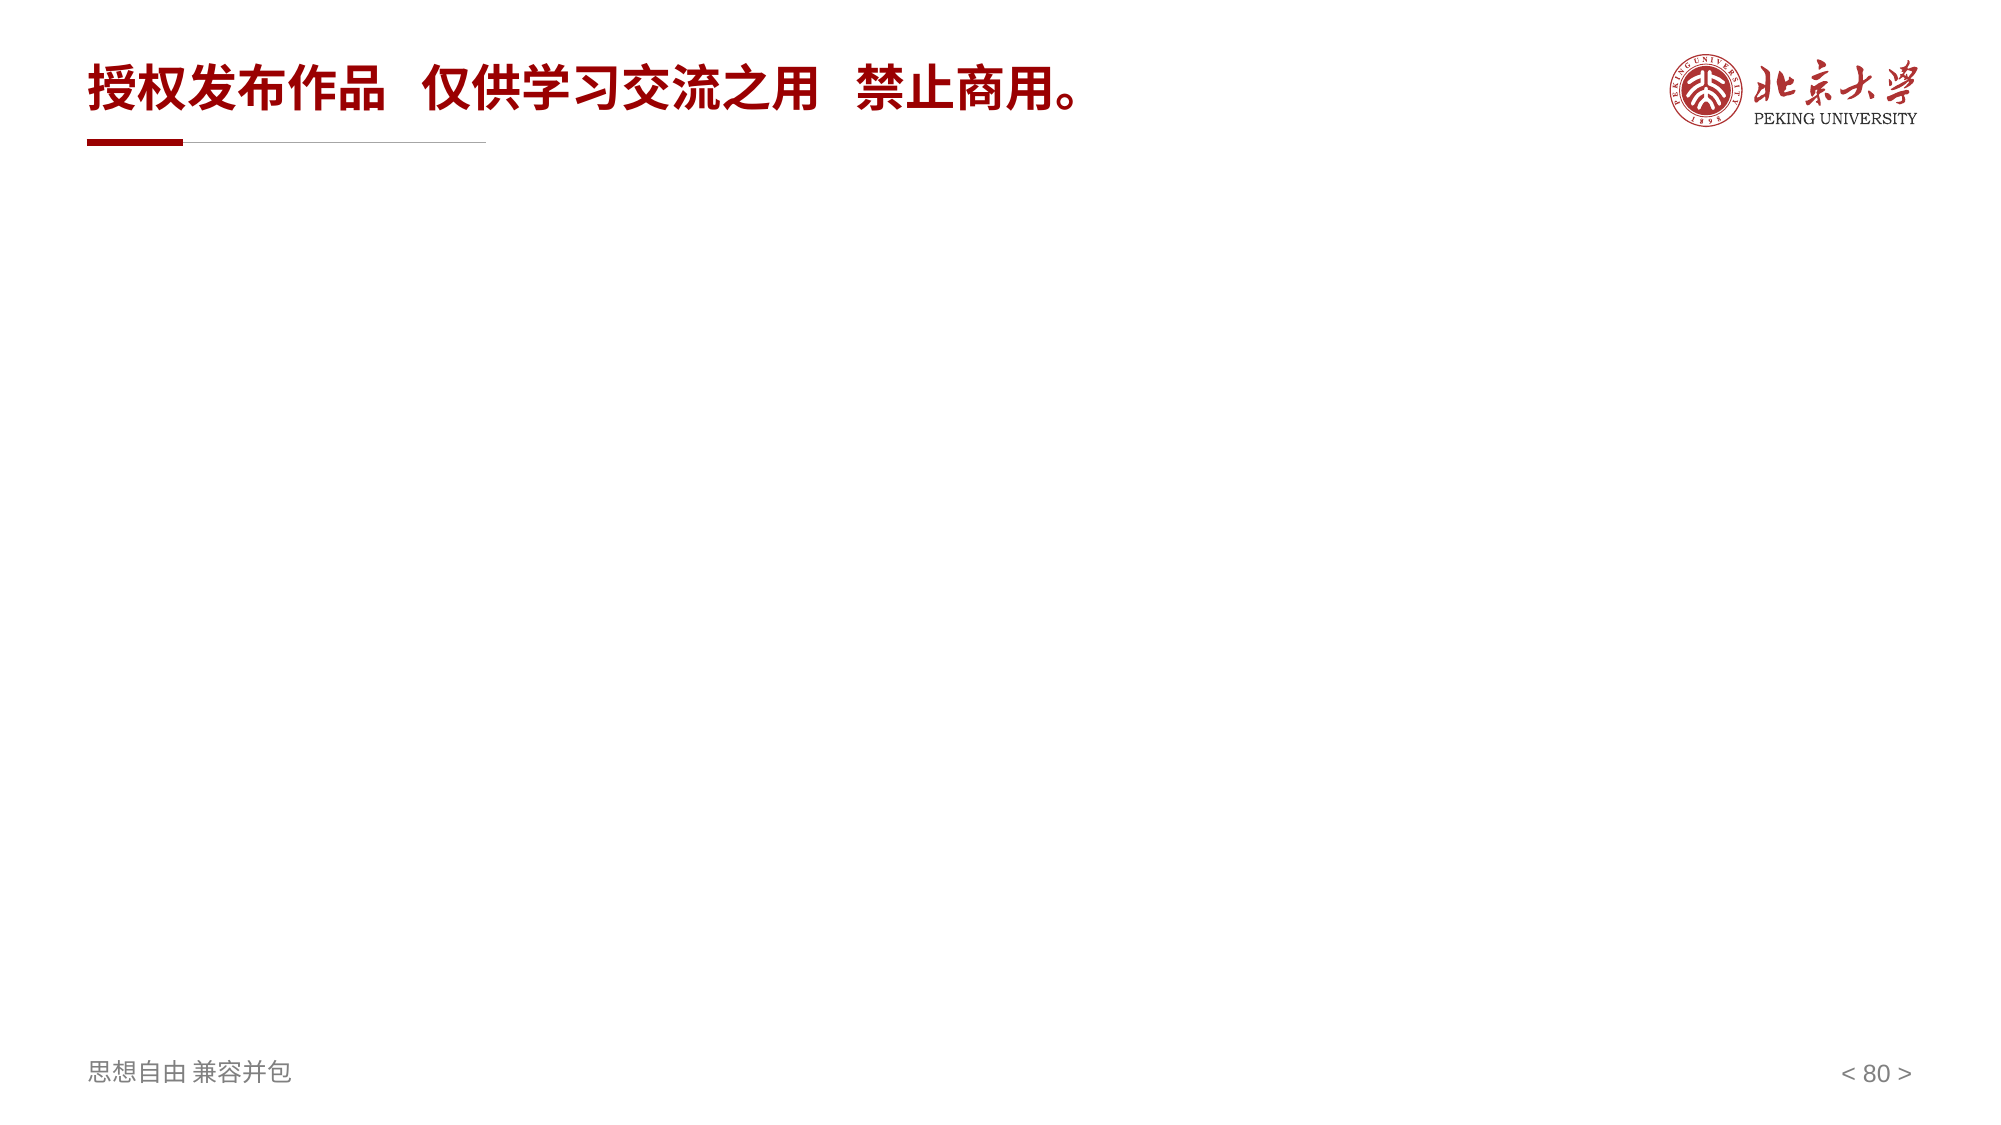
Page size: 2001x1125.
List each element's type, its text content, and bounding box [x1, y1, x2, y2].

slide_number < > [1477, 1048, 1928, 1097]
title 授权发布作品 仅供学习交流之用 禁止商用。 [72, 39, 1559, 142]
